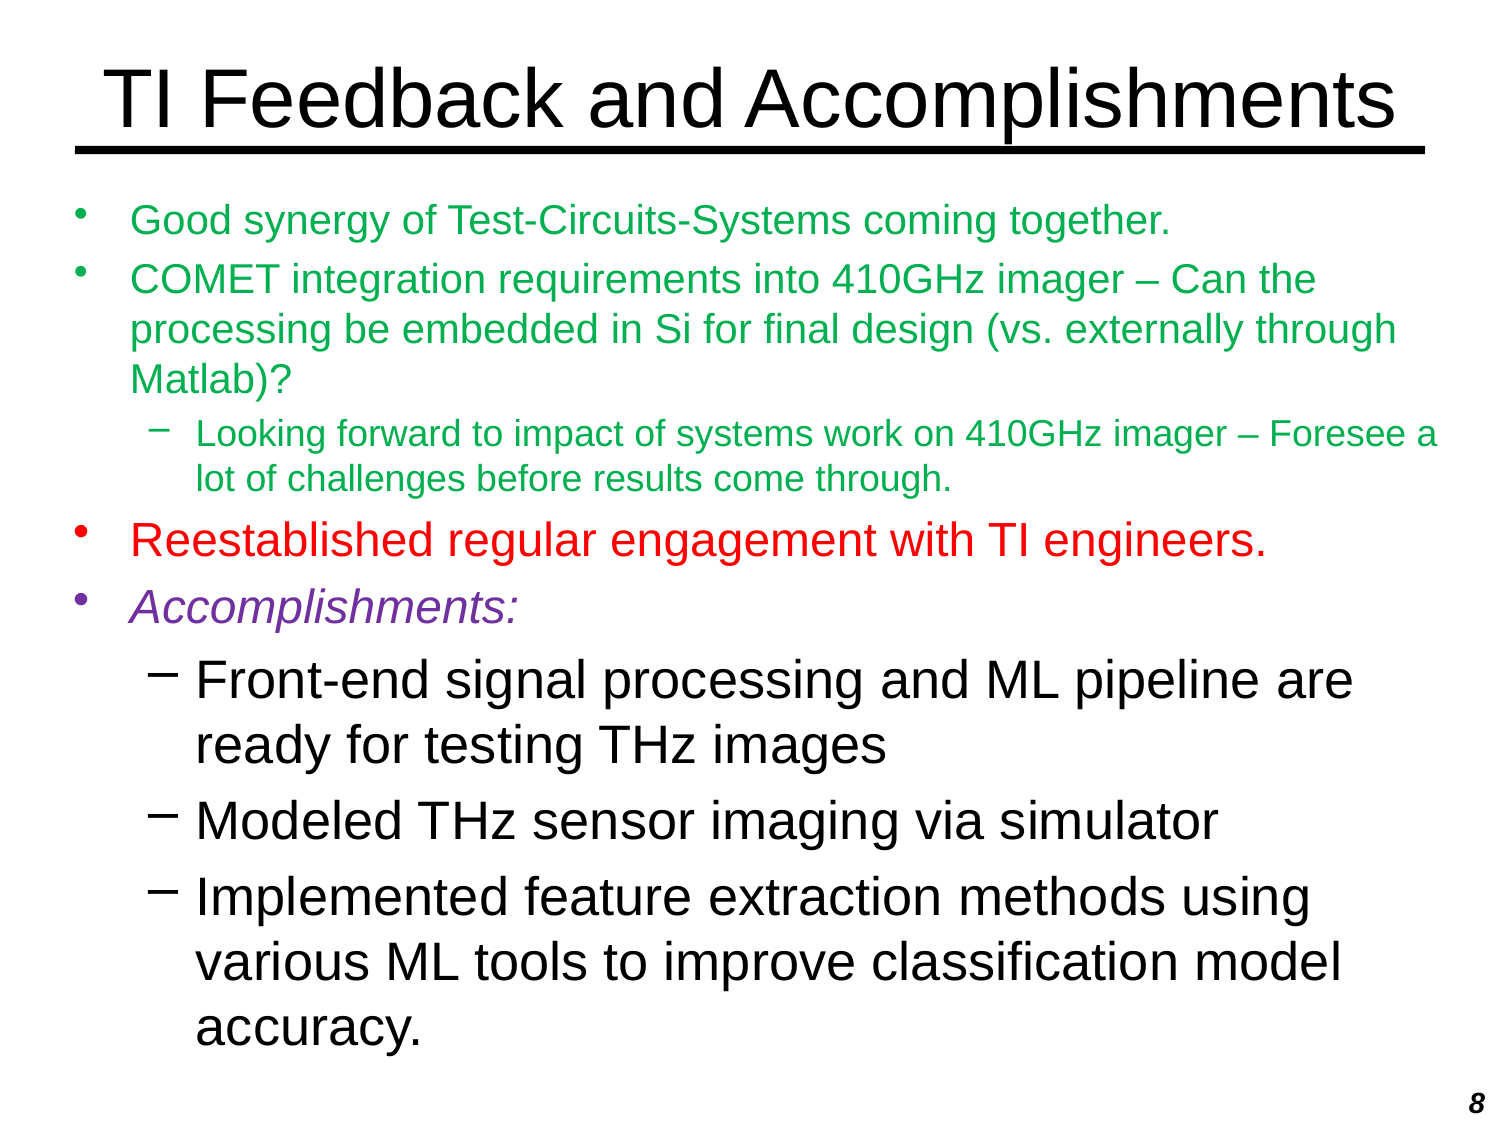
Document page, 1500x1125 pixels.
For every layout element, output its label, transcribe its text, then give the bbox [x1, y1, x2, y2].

title TI Feedback and Accomplishments [37, 0, 1463, 188]
list Good synergy of Test-Circuits-Systems coming together. COMET integration requirements into 410GHz imager – Can the processing be embedded in Si for final design (vs. externally through Matlab)? Looking forward to impact of systems work on 410GHz imager – Foresee a lot of challenges before results come through. Reestablished regular engagement with TI engineers. Accomplishments: Front-end signal processing and ML pipeline are ready for testing THz images Modeled THz sensor imaging via simulator Implemented feature extraction methods using various ML tools to improve classification model accuracy. [62, 188, 1463, 1063]
